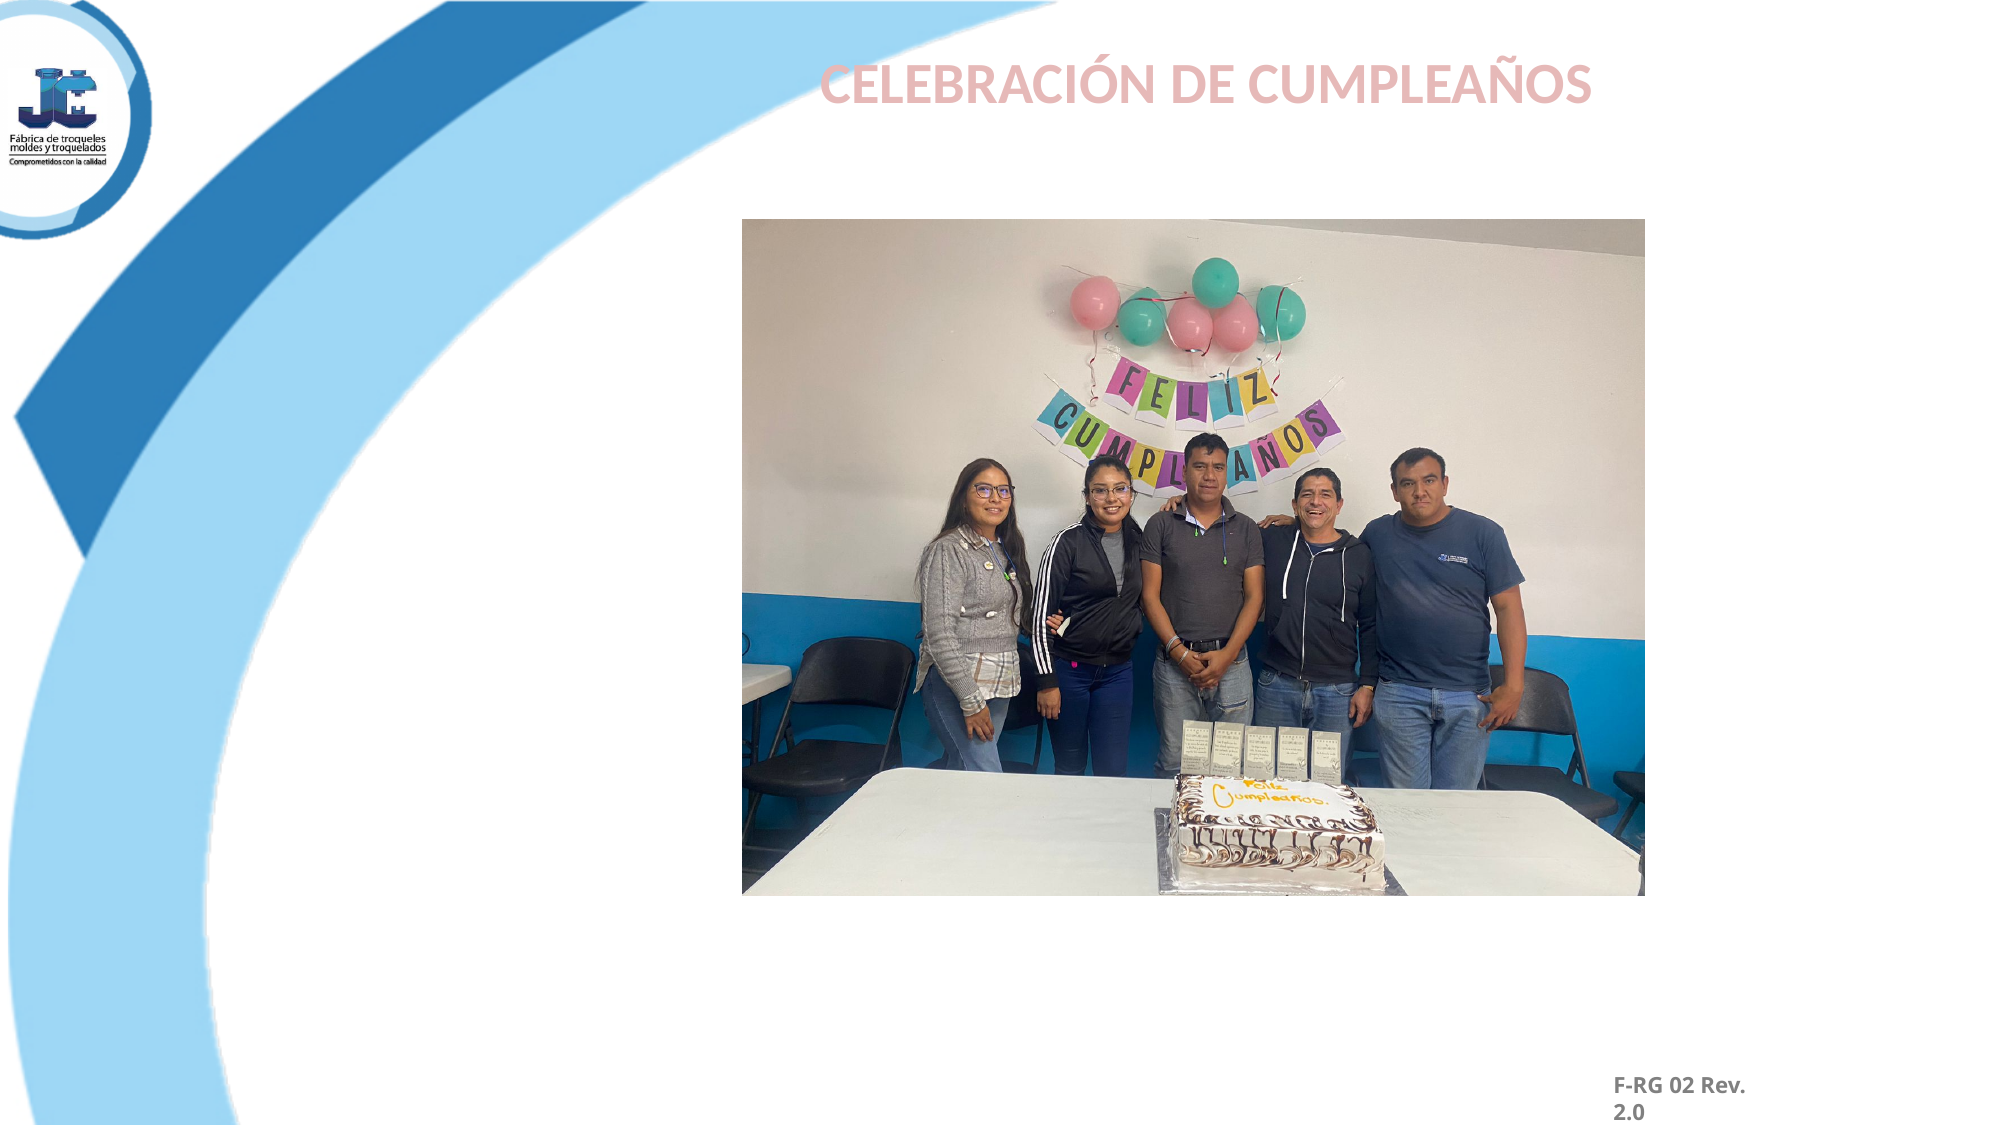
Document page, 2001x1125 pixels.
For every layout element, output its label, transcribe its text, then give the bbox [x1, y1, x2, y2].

picture [0, 0, 1880, 1123]
text_box CELEBRACIÓN DE CUMPLEAÑOS [697, 37, 1716, 123]
